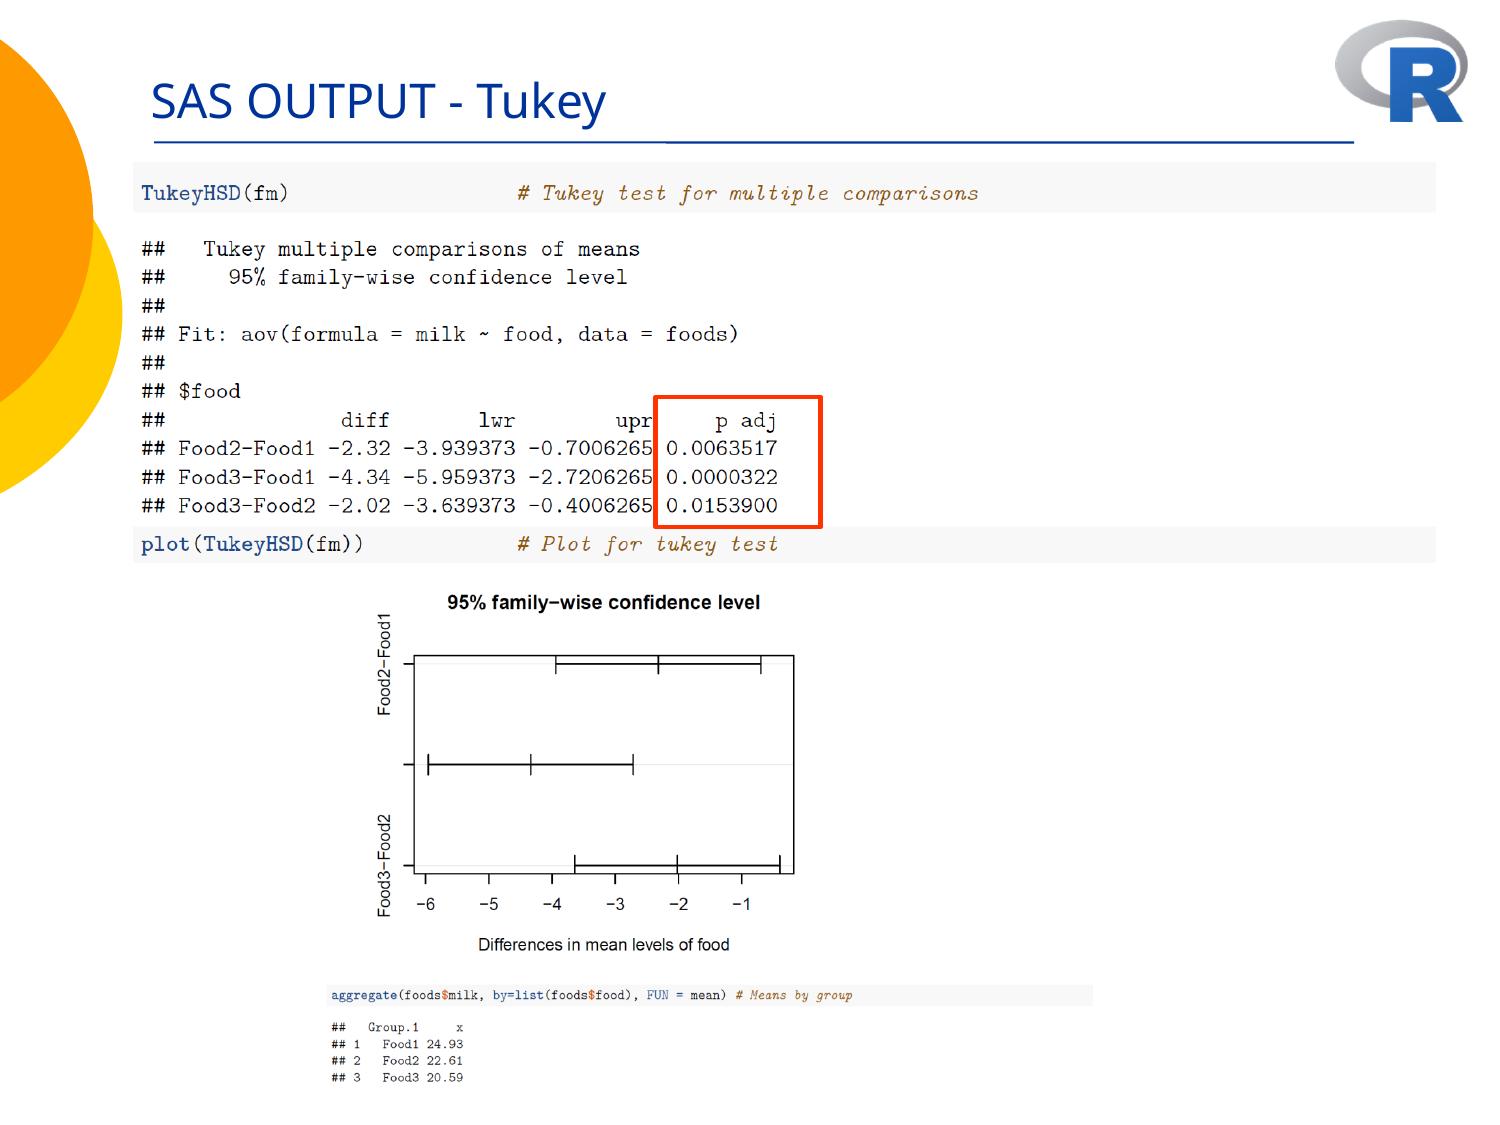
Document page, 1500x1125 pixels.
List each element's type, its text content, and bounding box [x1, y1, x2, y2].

title SAS OUTPUT - Tukey [135, 19, 1401, 136]
picture [324, 584, 1093, 1086]
picture [127, 154, 1436, 563]
picture [1334, 19, 1468, 123]
